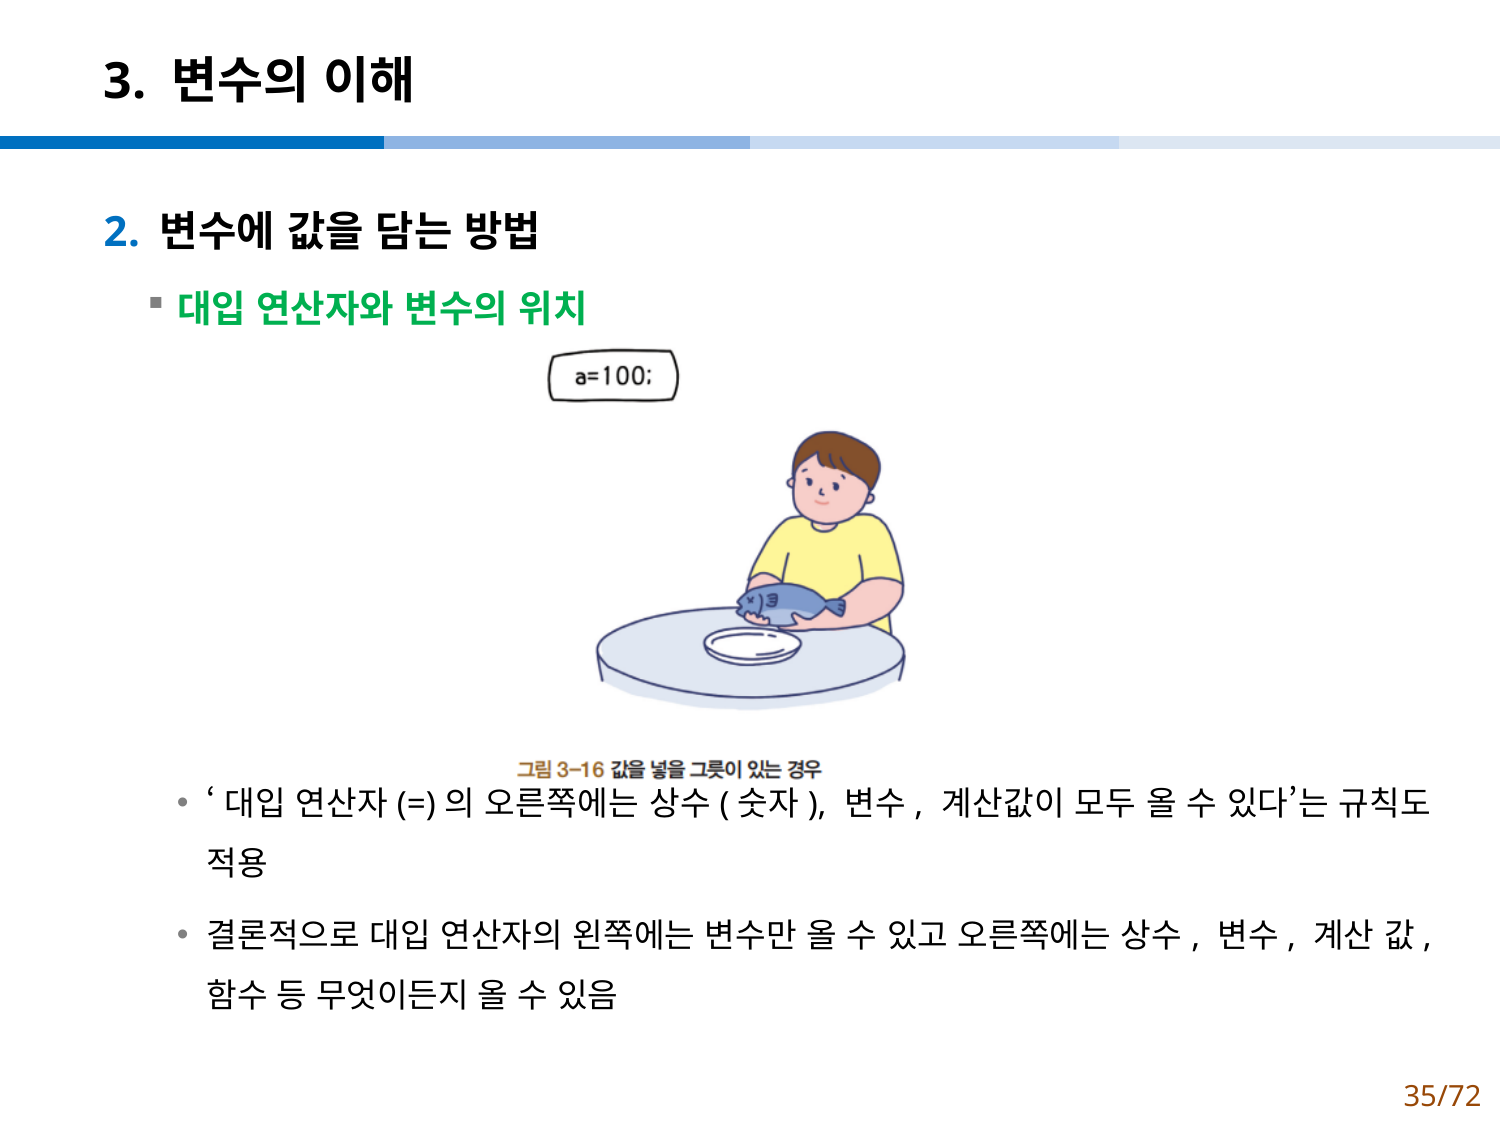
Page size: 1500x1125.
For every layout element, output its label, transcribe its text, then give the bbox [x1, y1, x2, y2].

picture [506, 340, 911, 785]
title 3. 변수의 이해 [88, 32, 1330, 124]
list 변수에 값을 담는 방법 대입 연산자와 변수의 위치 ‘대입 연산자(=)의 오른쪽에는 상수(숫자), 변수, 계산값이 모두 올 수 있다’는 규칙도 적용 결론적으로 대입 연산자의 왼쪽에는 변수만 올 수 있고 오른쪽에는 상수, 변수, 계산 값, 함수 등 무엇이든지 올 수 있음 [88, 172, 1448, 1071]
